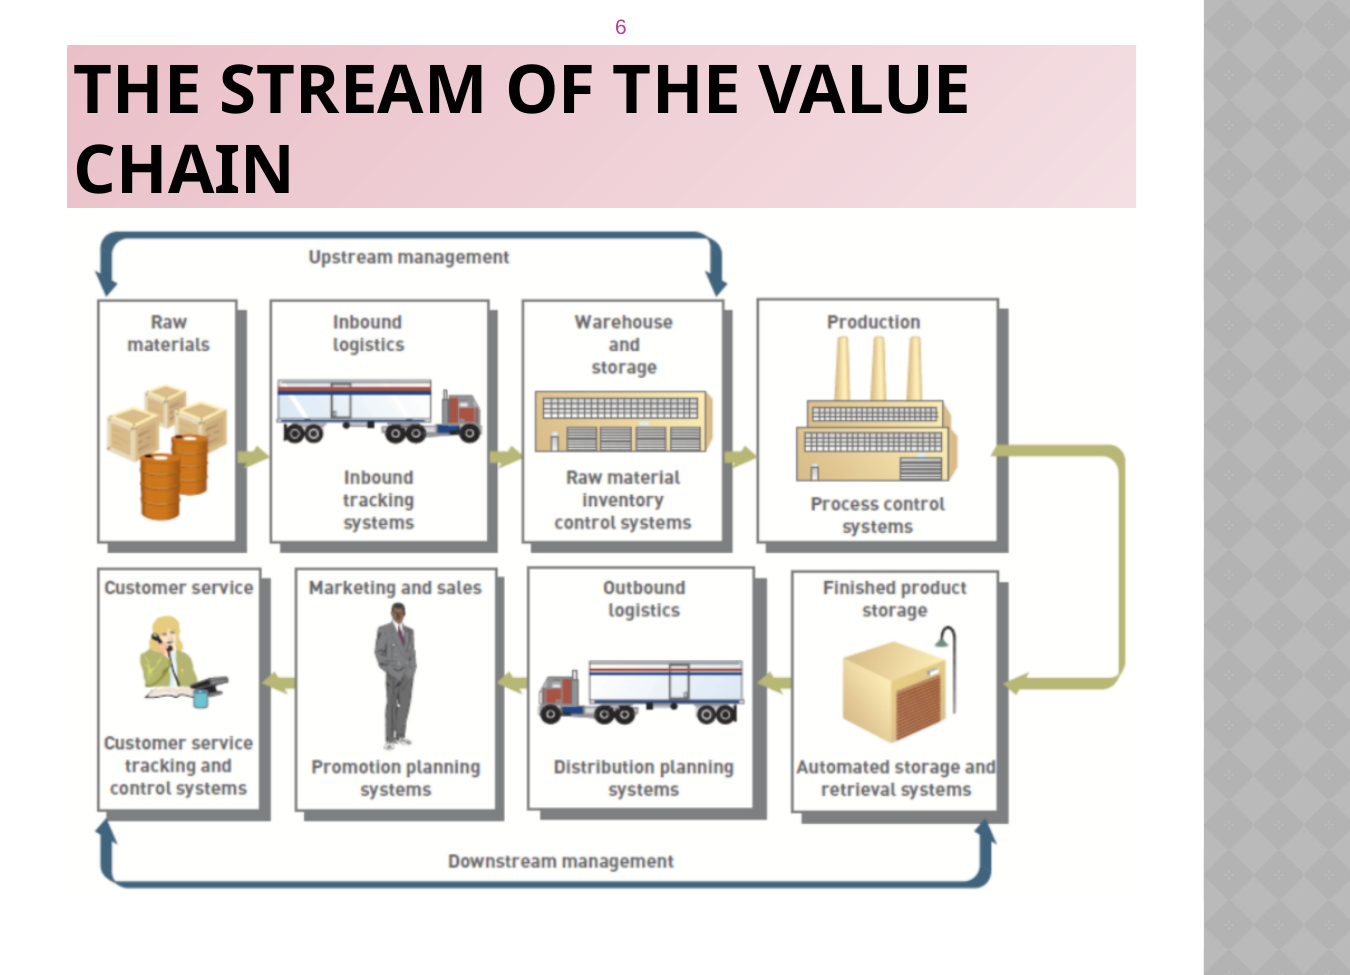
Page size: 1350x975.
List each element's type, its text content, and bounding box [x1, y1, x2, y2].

picture [66, 207, 1137, 892]
slide_number 6 [539, 5, 627, 39]
title The stream of the value chain [67, 45, 1137, 207]
